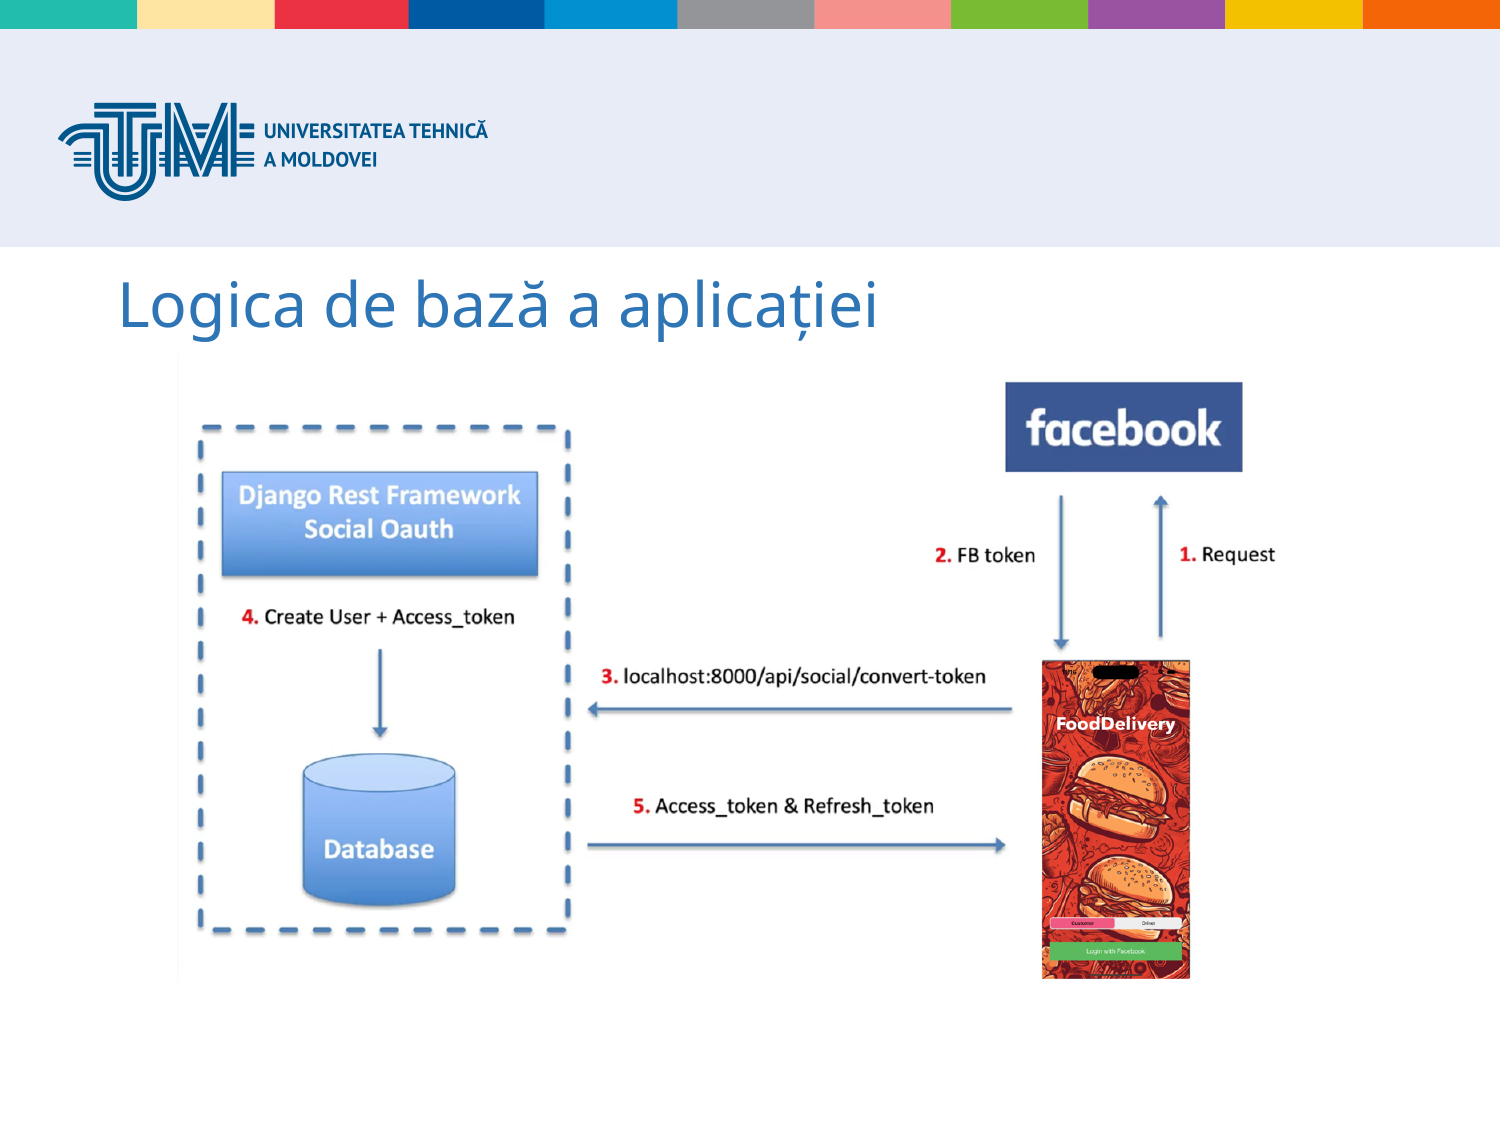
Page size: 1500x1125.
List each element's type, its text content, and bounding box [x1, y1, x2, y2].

title Logica de bază a aplicației [102, 260, 1478, 353]
picture [0, 0, 1500, 1125]
